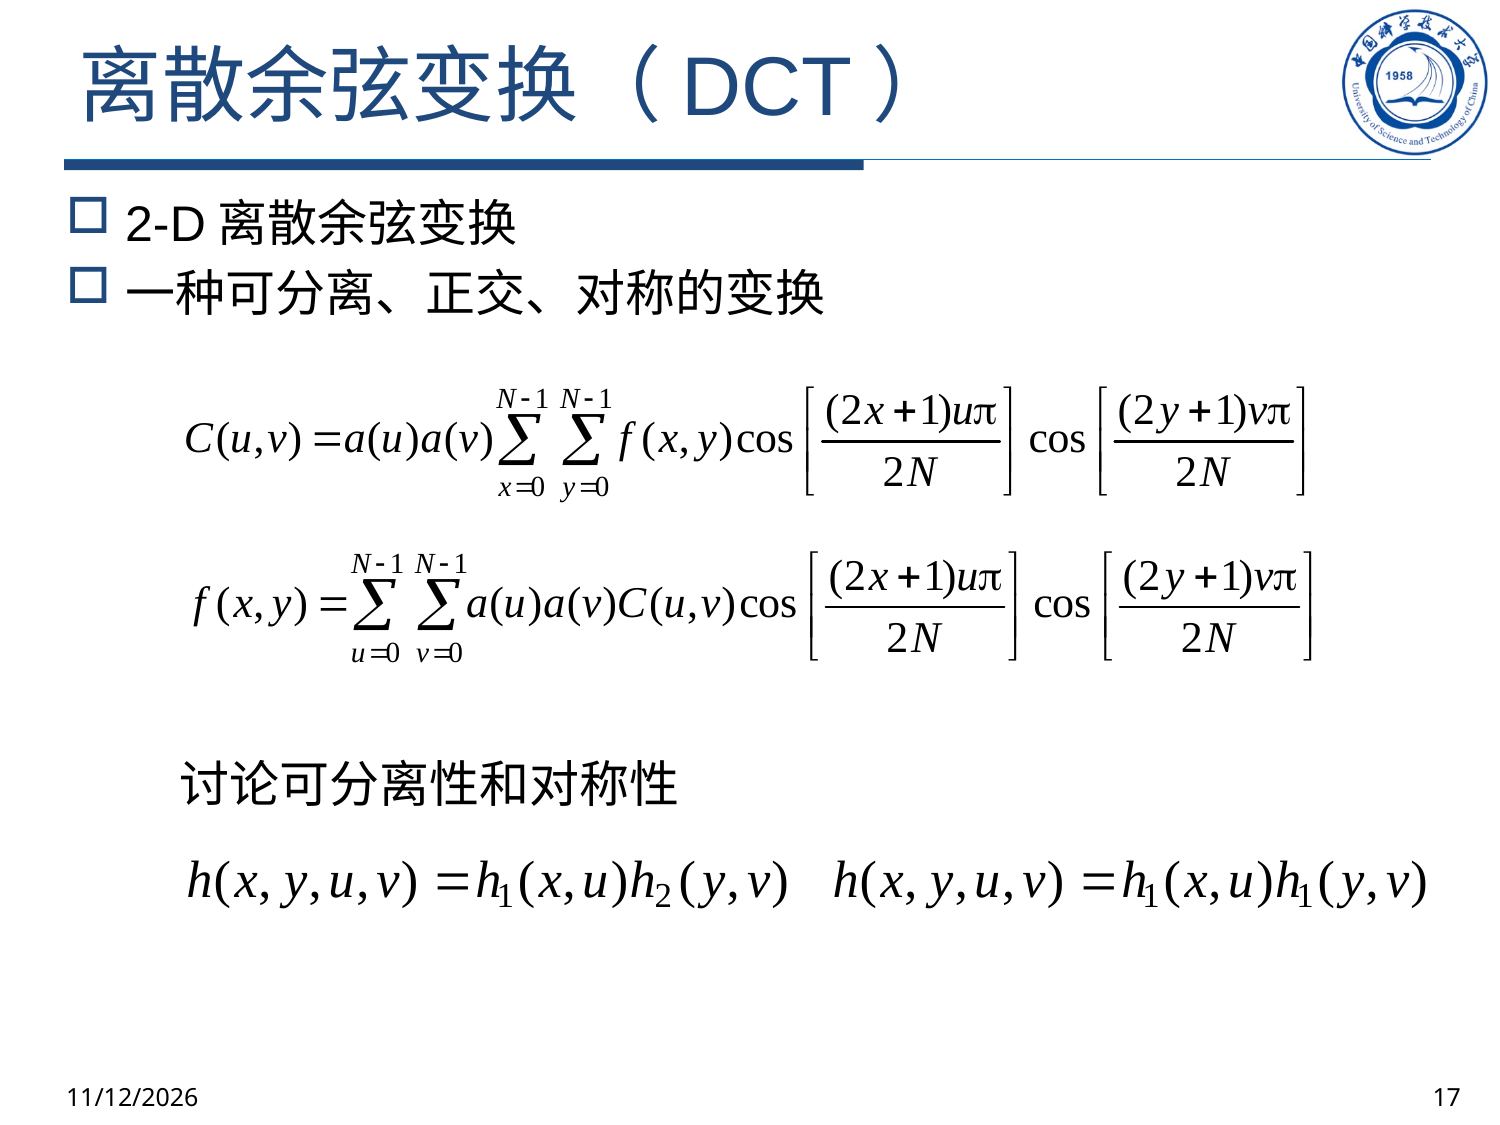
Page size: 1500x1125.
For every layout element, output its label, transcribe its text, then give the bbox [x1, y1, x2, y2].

text_box 讨论可分离性和对称性 [164, 745, 695, 820]
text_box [823, 841, 1437, 923]
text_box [177, 377, 1323, 516]
list 2-D离散余弦变换 一种可分离、正交、对称的变换 [51, 184, 1431, 1035]
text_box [177, 841, 802, 923]
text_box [177, 542, 1330, 673]
slide_number 17 [1373, 1074, 1477, 1119]
picture [1332, 1, 1493, 156]
title 离散余弦变换（DCT） [64, 19, 1407, 145]
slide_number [51, 1074, 377, 1119]
